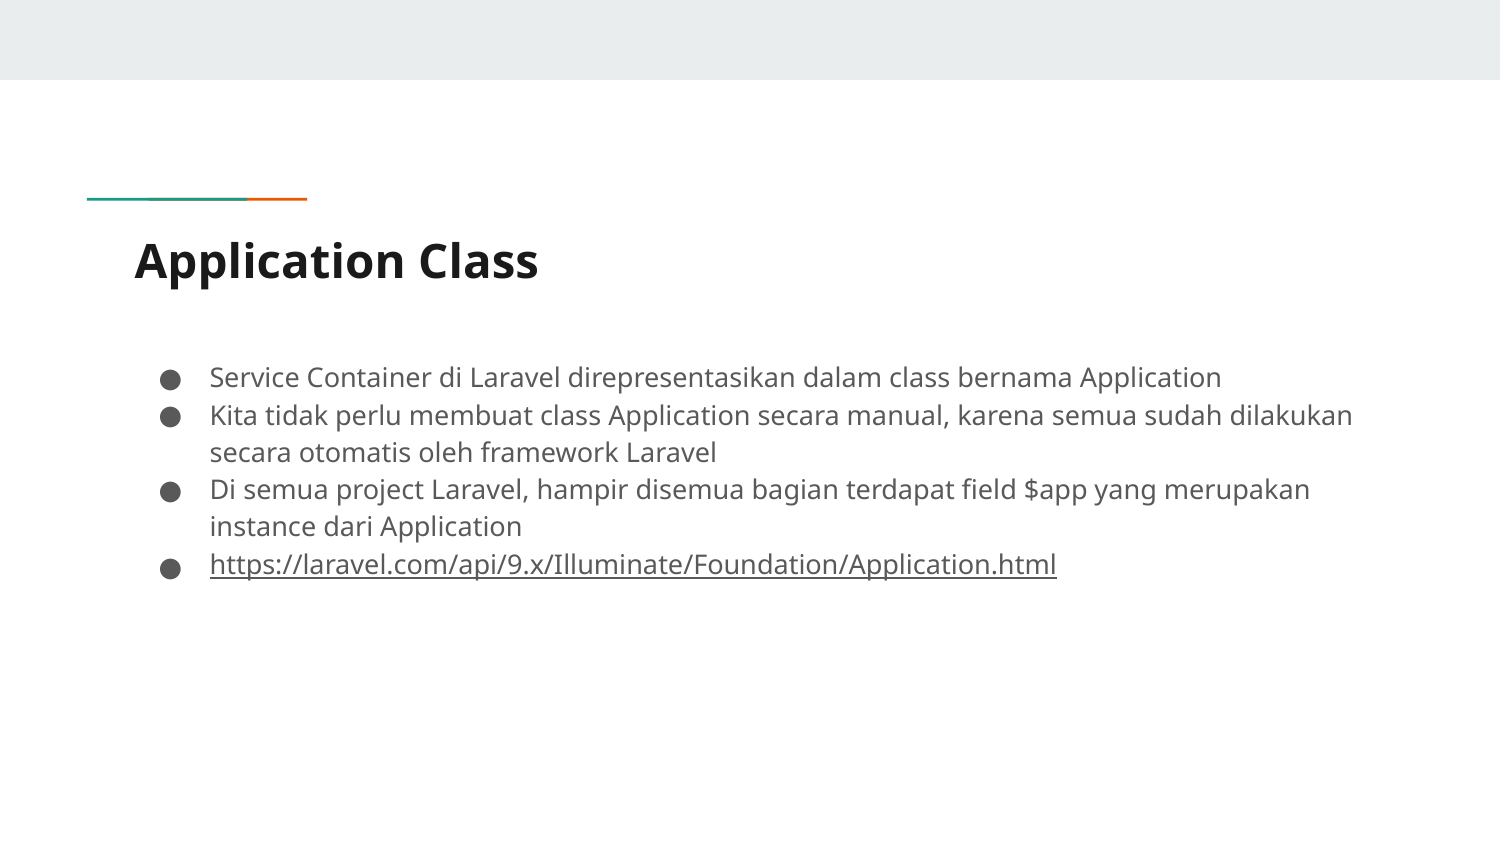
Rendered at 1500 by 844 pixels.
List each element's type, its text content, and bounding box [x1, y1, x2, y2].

list Service Container di Laravel direpresentasikan dalam class bernama Application Kita tidak perlu membuat class Application secara manual, karena semua sudah dilakukan secara otomatis oleh framework Laravel Di semua project Laravel, hampir disemua bagian terdapat field $app yang merupakan instance dari Application https://laravel.com/api/9.x/Illuminate/Foundation/Application.html [119, 341, 1381, 712]
title Application Class [119, 216, 1381, 305]
